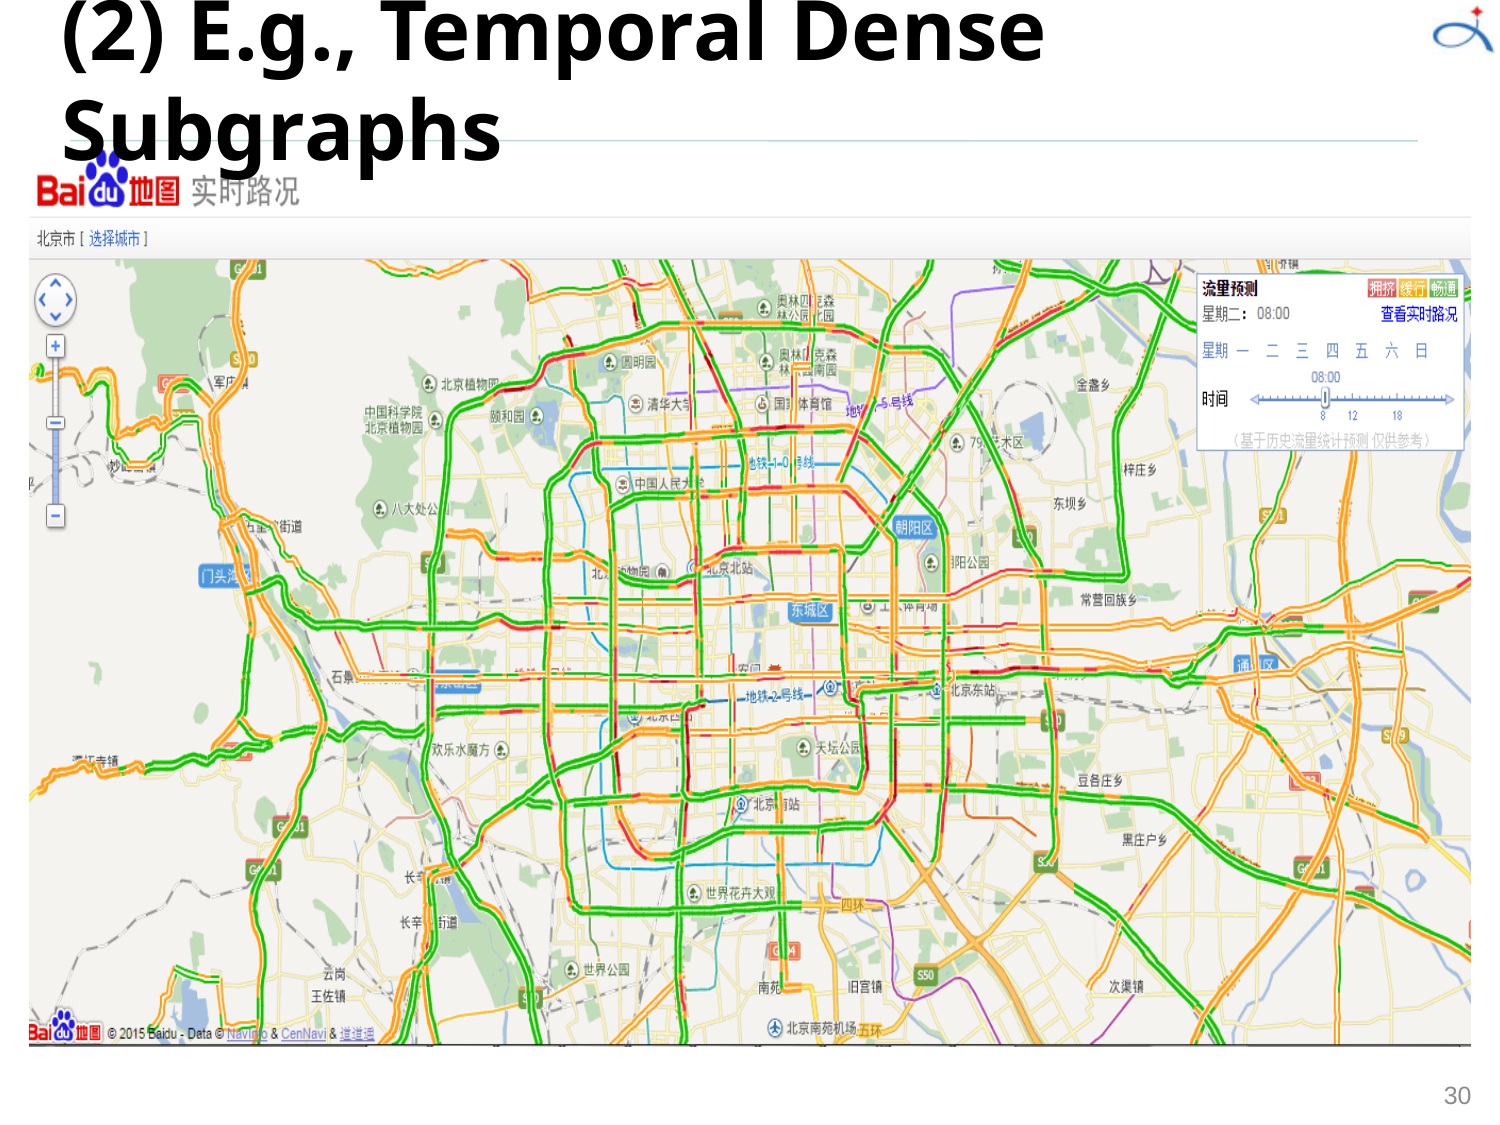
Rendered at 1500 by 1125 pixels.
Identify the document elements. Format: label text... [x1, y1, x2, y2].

slide_number 30 [1136, 1065, 1487, 1125]
title (2) E.g., Temporal Dense Subgraphs [46, 11, 1466, 143]
picture [1432, 5, 1495, 55]
picture [29, 148, 1471, 1047]
